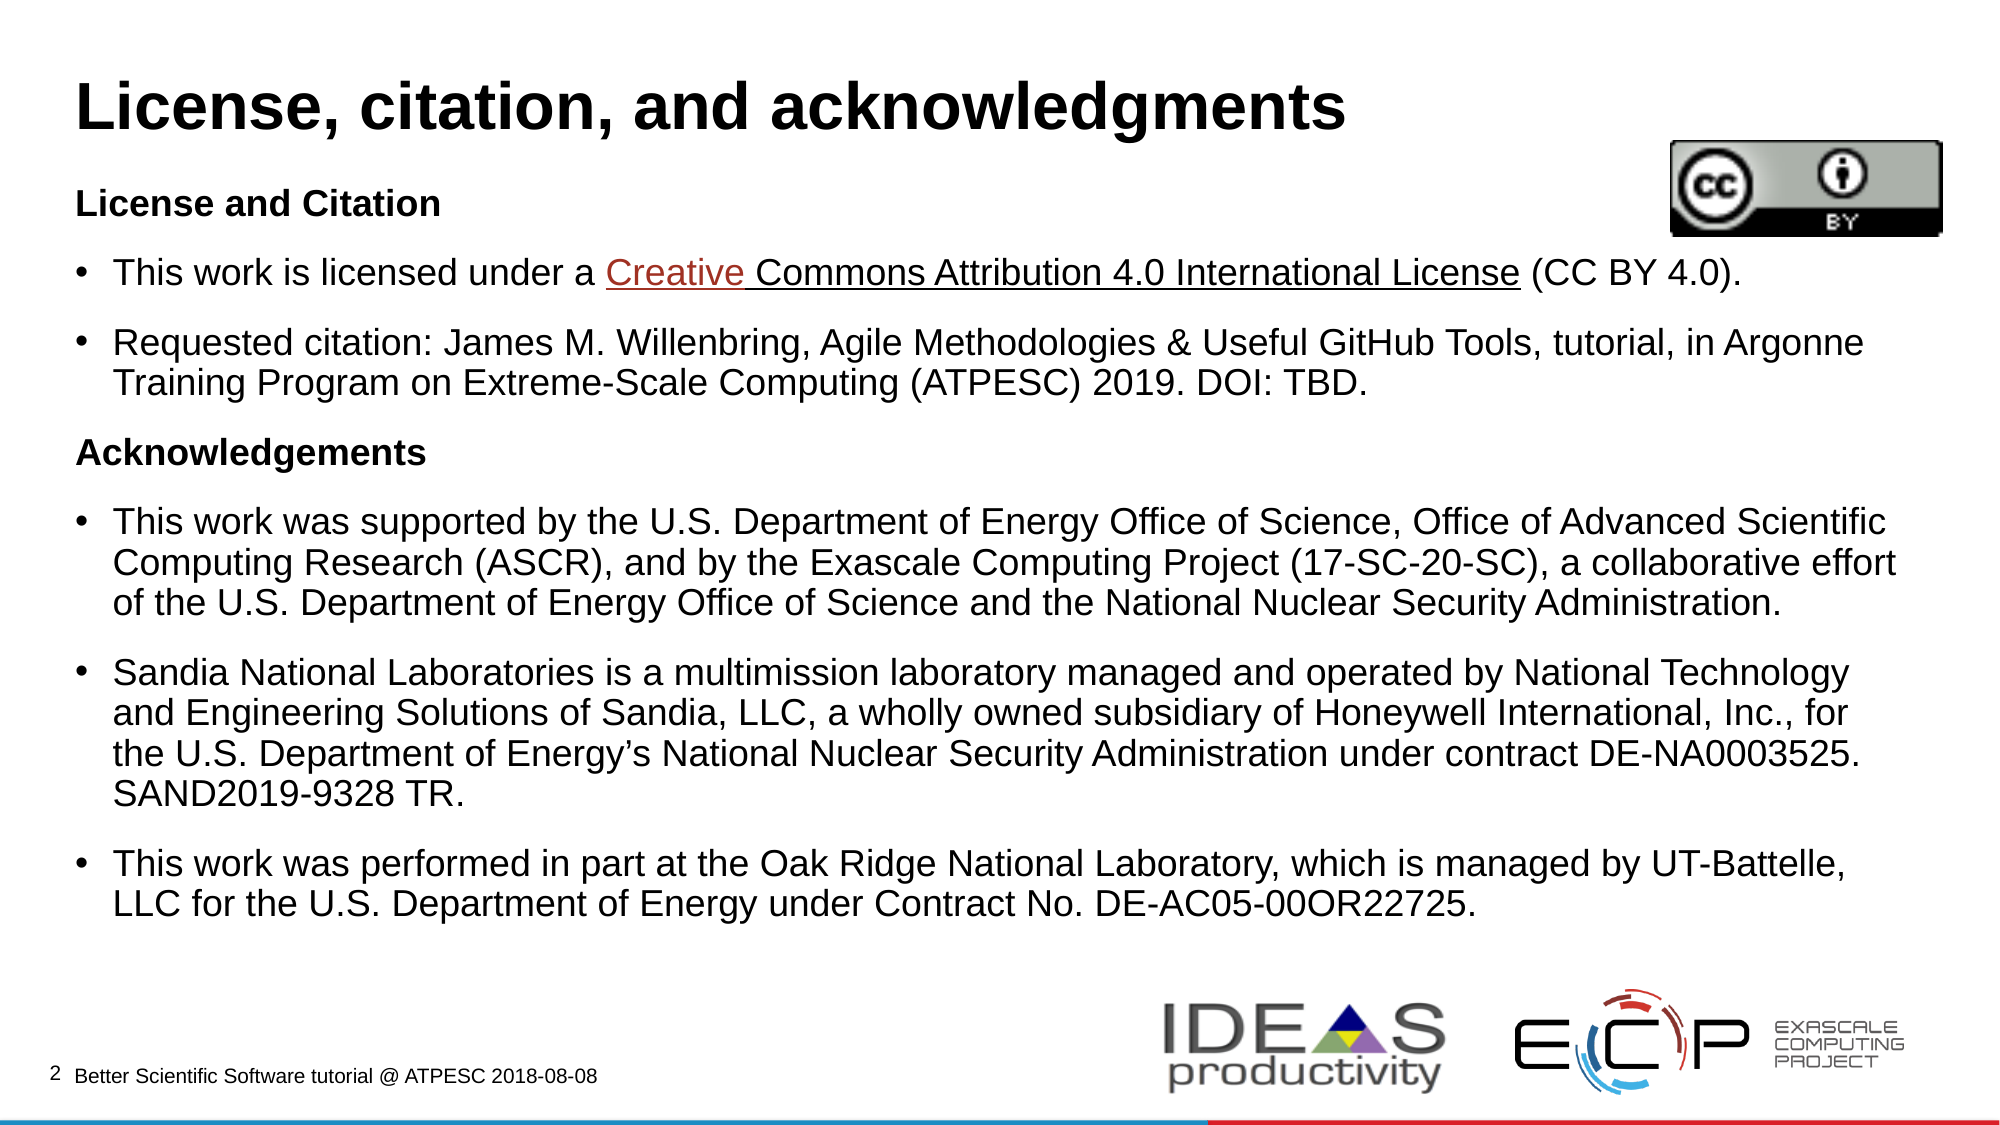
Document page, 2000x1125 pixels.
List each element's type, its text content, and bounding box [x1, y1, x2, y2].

picture [1515, 989, 1904, 1095]
title License, citation, and acknowledgments [59, 67, 1926, 152]
picture [1152, 995, 1456, 1101]
list License and Citation This work is licensed under a Creative Commons Attribution 4.0 International License (CC BY 4.0). Requested citation: James M. Willenbring, Agile Methodologies & Useful GitHub Tools, tutorial, in Argonne Training Program on Extreme-Scale Computing (ATPESC) 2019. DOI: TBD. Acknowledgements This work was supported by the U.S. Department of Energy Office of Science, Office of Advanced Scientific Computing Research (ASCR), and by the Exascale Computing Project (17-SC-20-SC), a collaborative effort of the U.S. Department of Energy Office of Science and the National Nuclear Security Administration. Sandia National Laboratories is a multimission laboratory managed and operated by National Technology and Engineering Solutions of Sandia, LLC, a wholly owned subsidiary of Honeywell International, Inc., for the U.S. Department of Energy’s National Nuclear Security Administration under contract DE-NA0003525. SAND2019-9328 TR. This work was performed in part at the Oak Ridge National Laboratory, which is managed by UT-Battelle, LLC for the U.S. Department of Energy under Contract No. DE-AC05-00OR22725. [59, 175, 1926, 841]
picture [1670, 140, 1944, 237]
